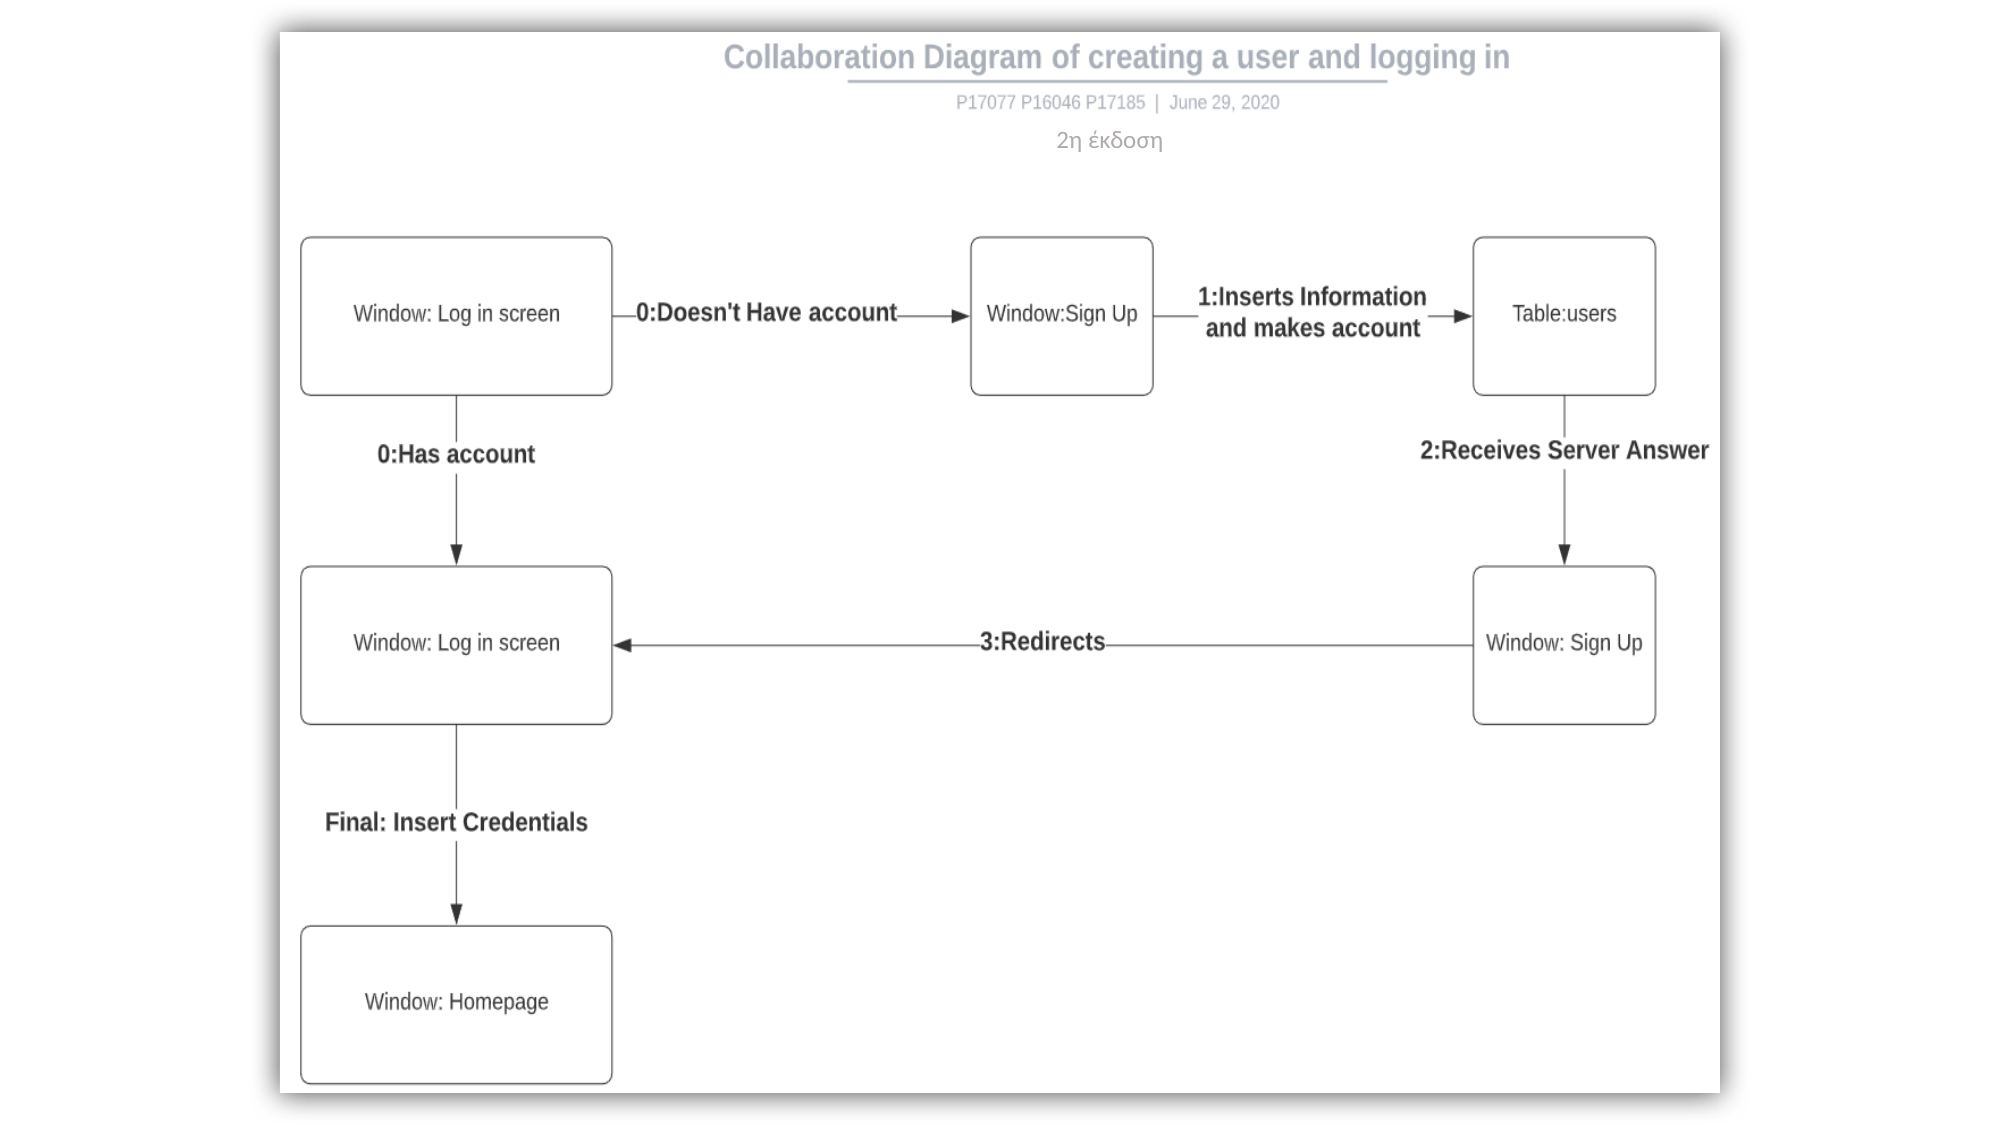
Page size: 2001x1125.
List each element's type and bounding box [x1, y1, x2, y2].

picture [279, 32, 1720, 1093]
